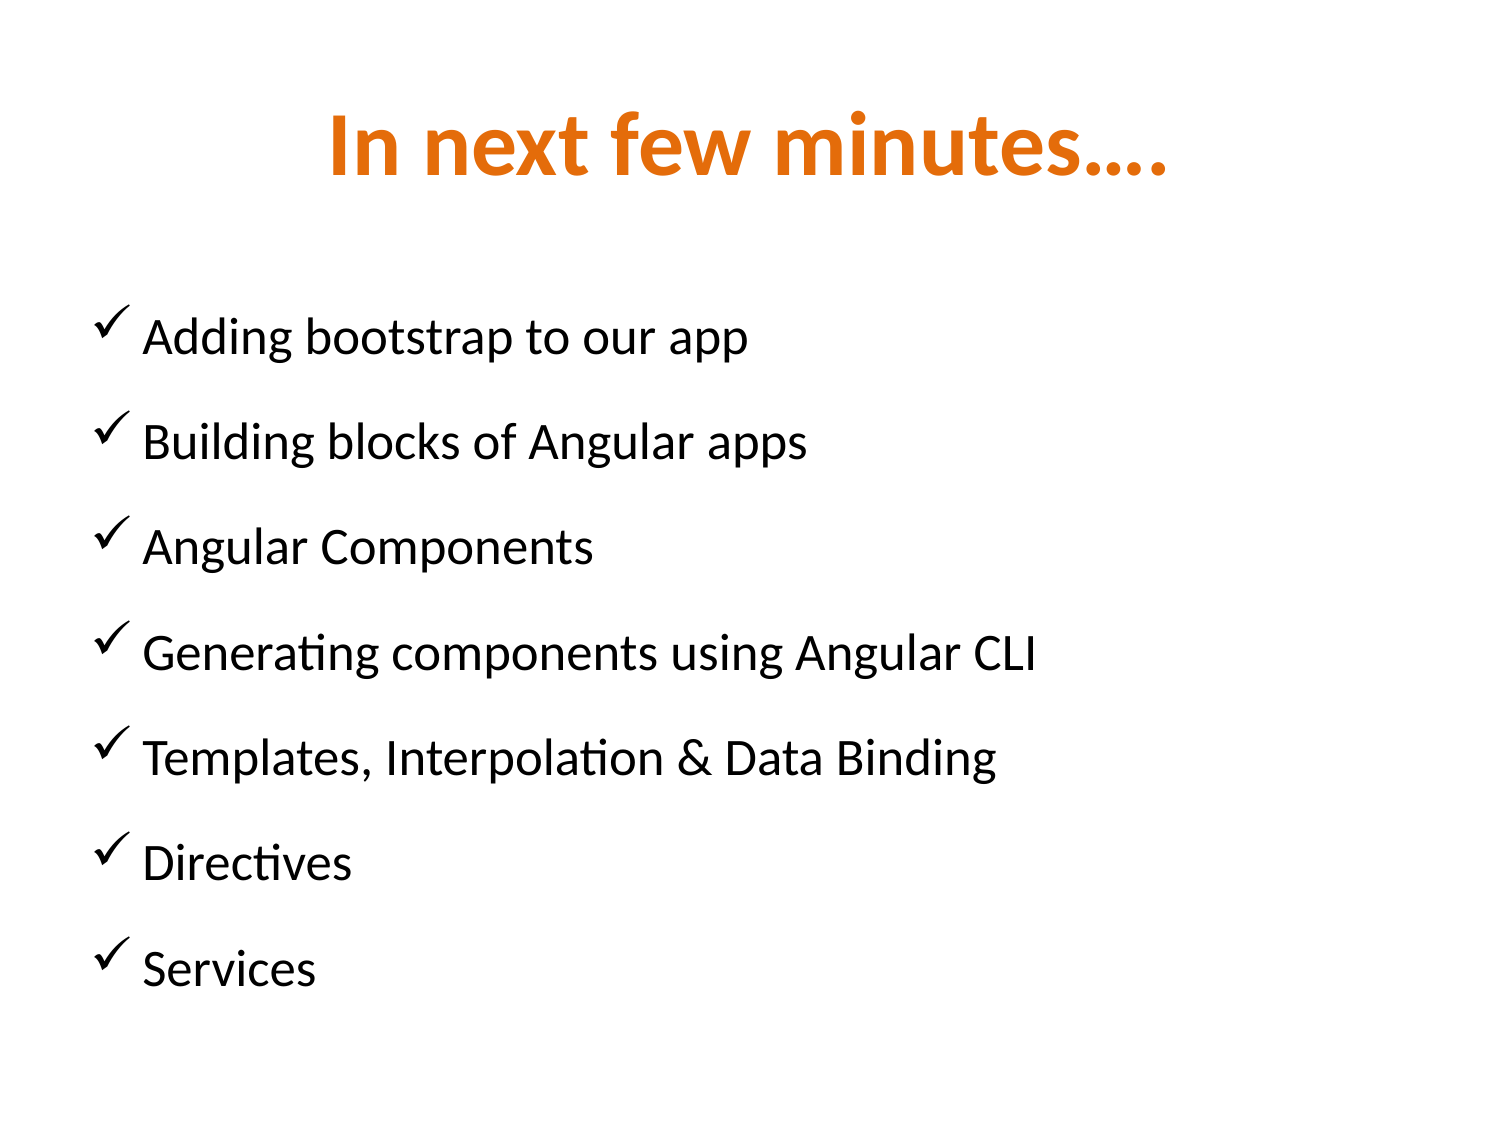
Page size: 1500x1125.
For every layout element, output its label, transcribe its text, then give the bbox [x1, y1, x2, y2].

list Adding bootstrap to our app Building blocks of Angular apps Angular Components Generating components using Angular CLI Templates, Interpolation & Data Binding Directives Services [75, 262, 1425, 1005]
title In next few minutes…. [75, 45, 1425, 233]
